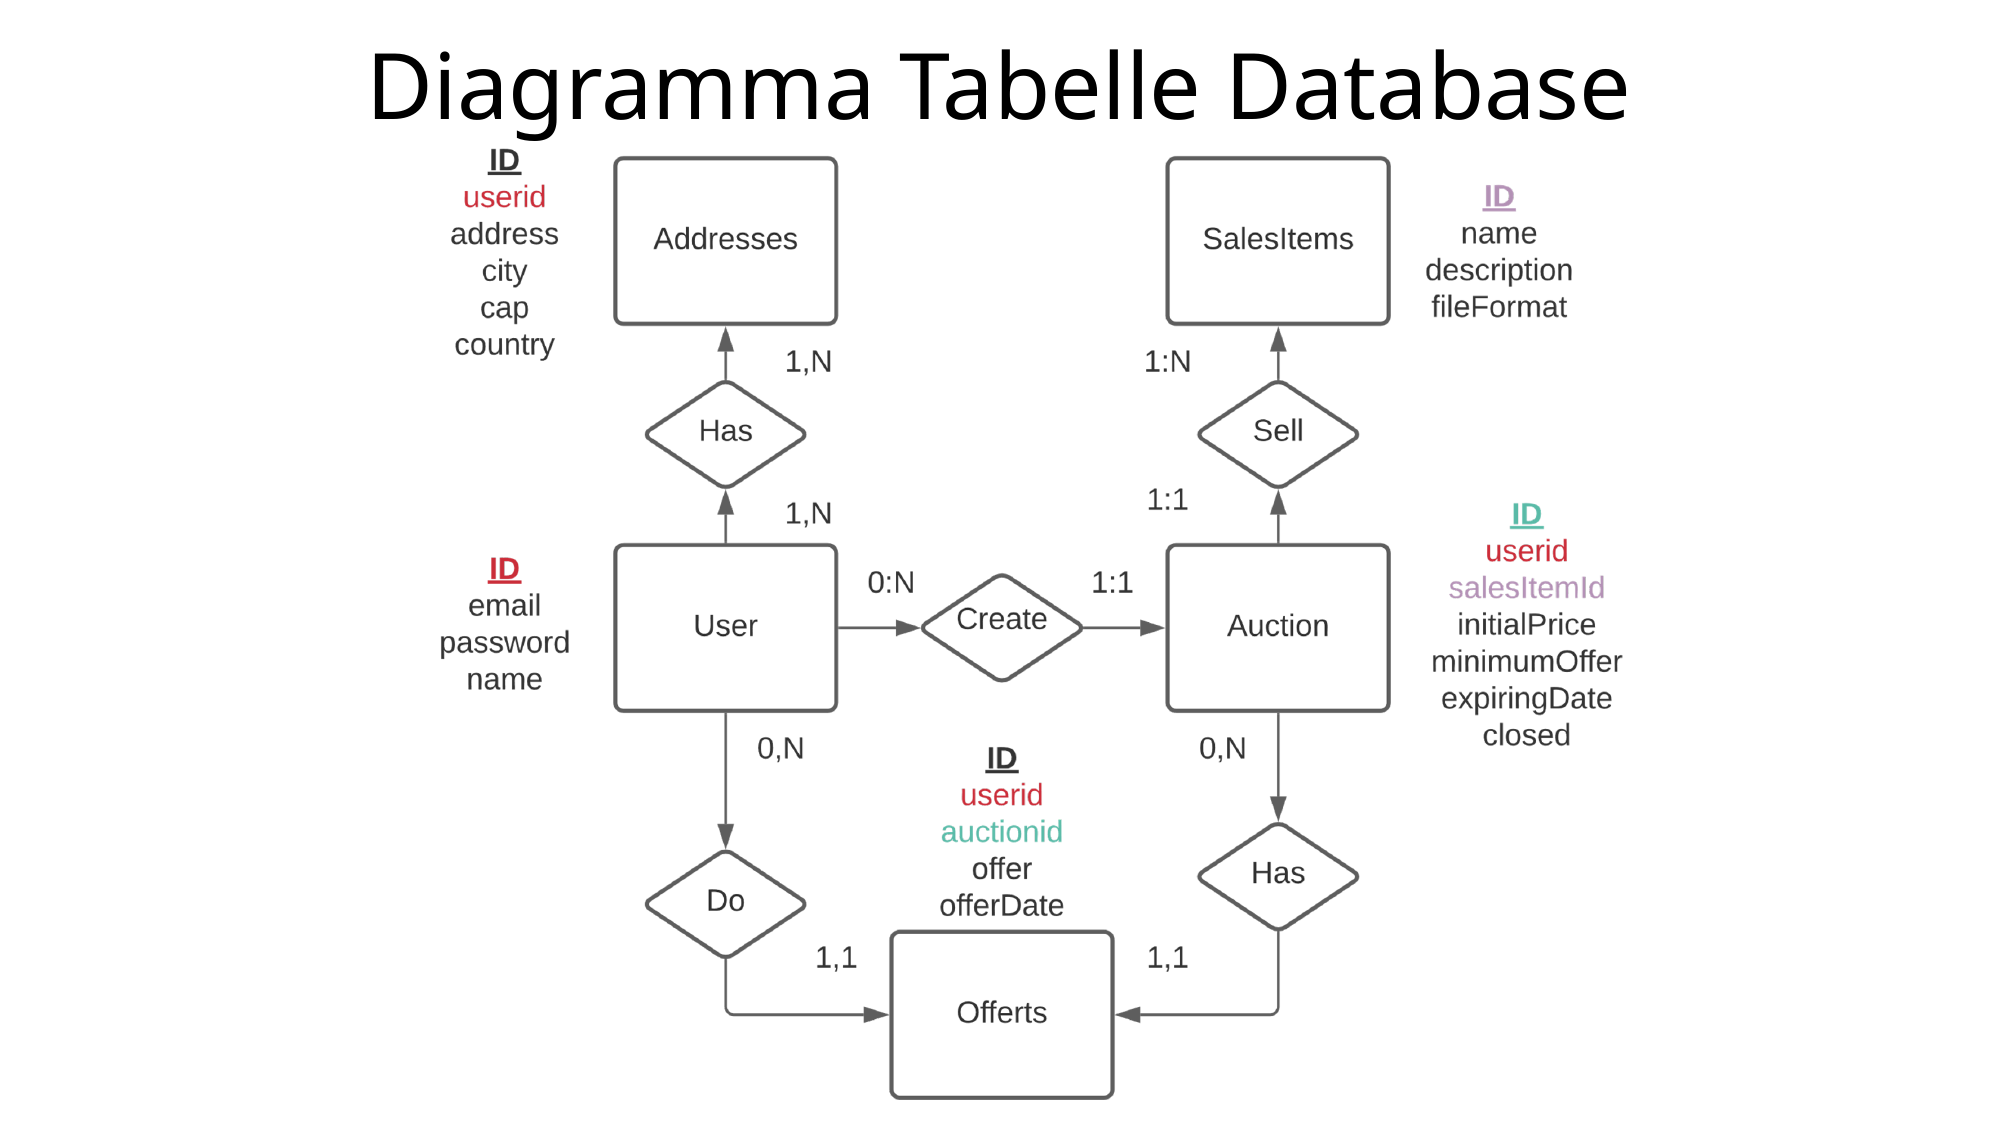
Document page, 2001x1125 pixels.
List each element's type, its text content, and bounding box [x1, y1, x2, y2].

title Diagramma Tabelle Database [137, 0, 1863, 199]
picture [311, 75, 1720, 1125]
